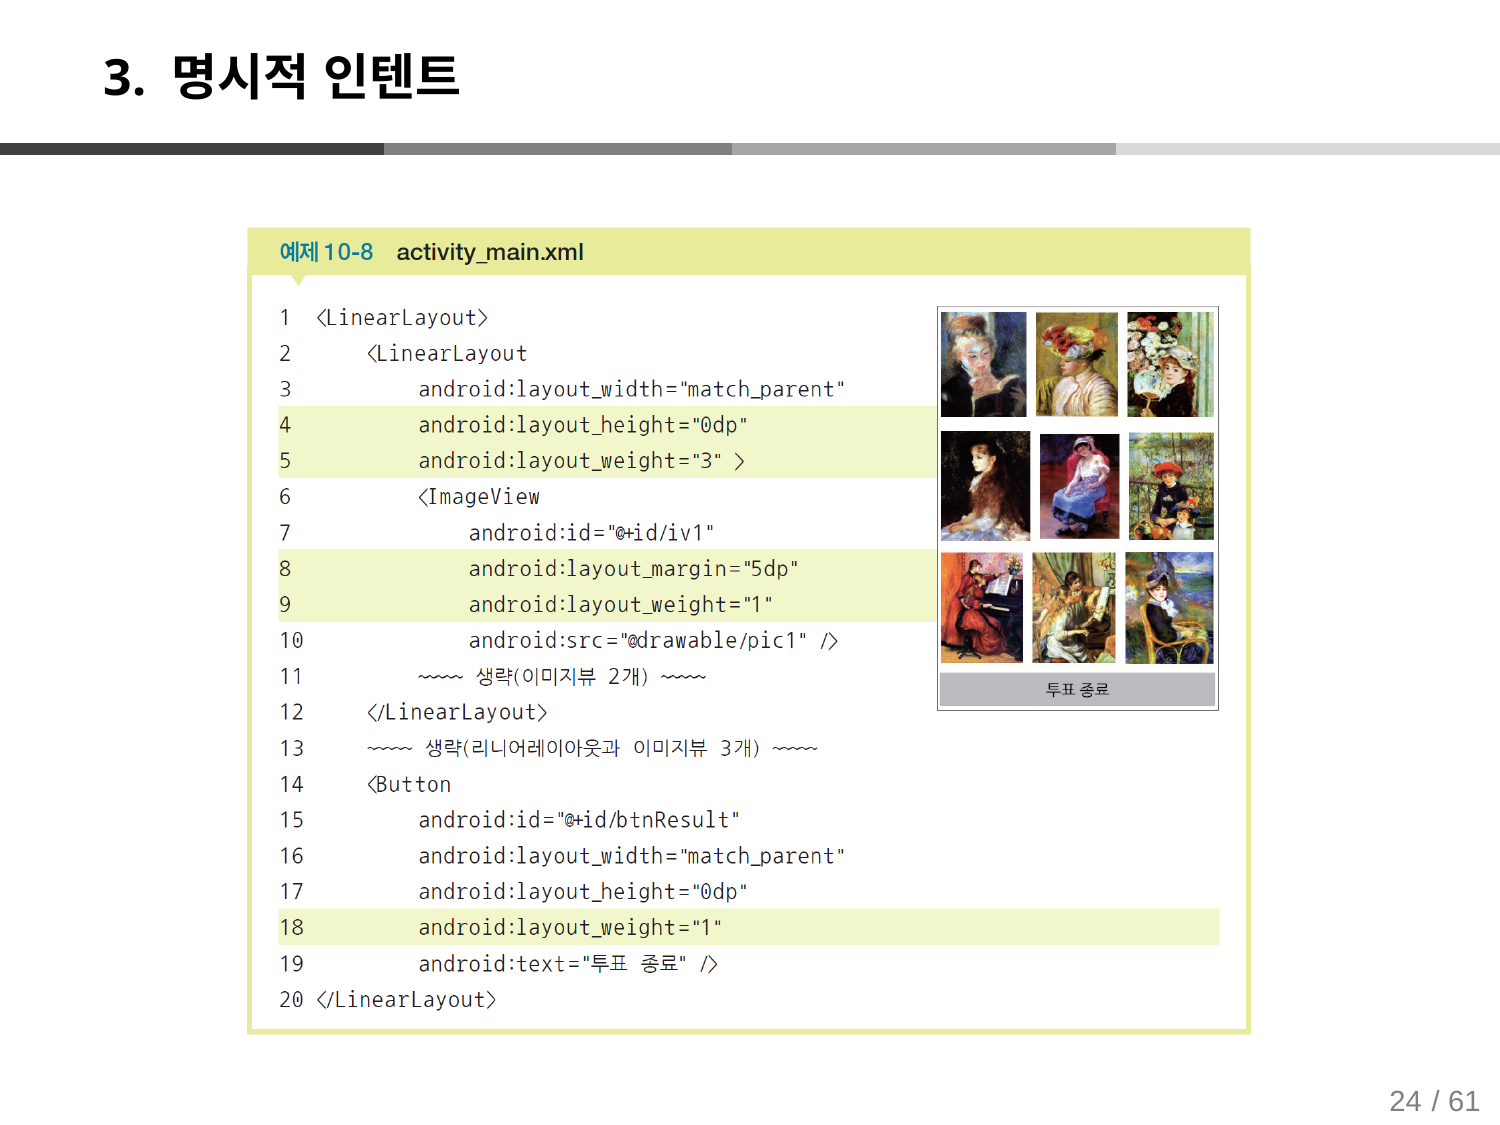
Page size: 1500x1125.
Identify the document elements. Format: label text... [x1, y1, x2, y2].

picture [239, 219, 1261, 1040]
title 3. 명시적 인텐트 [88, 30, 1211, 121]
